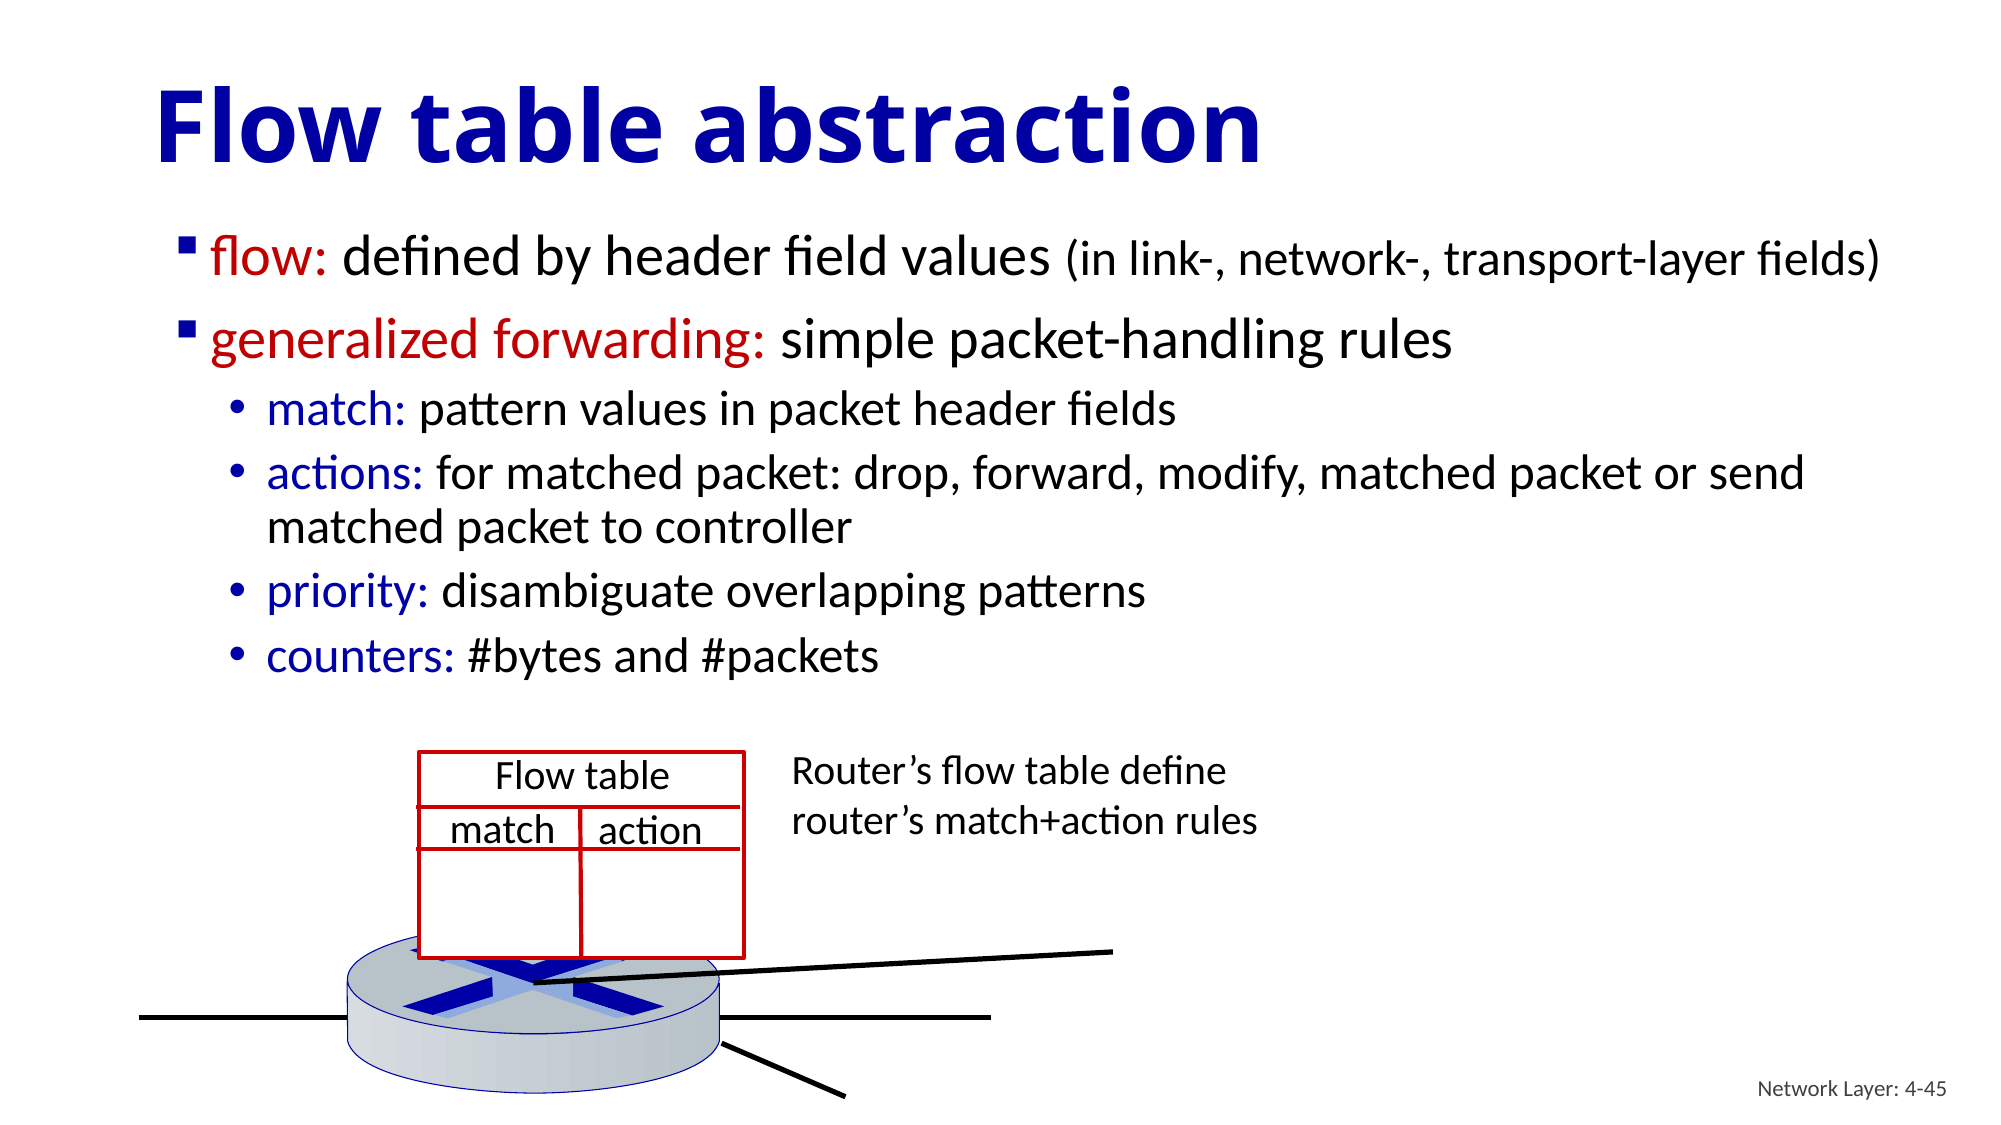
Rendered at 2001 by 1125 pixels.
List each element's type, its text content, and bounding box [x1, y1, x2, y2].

slide_number Network Layer: 4-45 [1512, 1056, 1963, 1117]
title Flow table abstraction [137, 56, 1863, 204]
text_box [138, 735, 1328, 1097]
list flow: defined by header field values (in link-, network-, transport-layer fields) generalized forwarding: simple packet-handling rules match: pattern values in packet header fields actions: for matched packet: drop, forward, modify, matched packet or send matched packet to controller priority: disambiguate overlapping patterns counters: #bytes and #packets [137, 217, 1918, 718]
